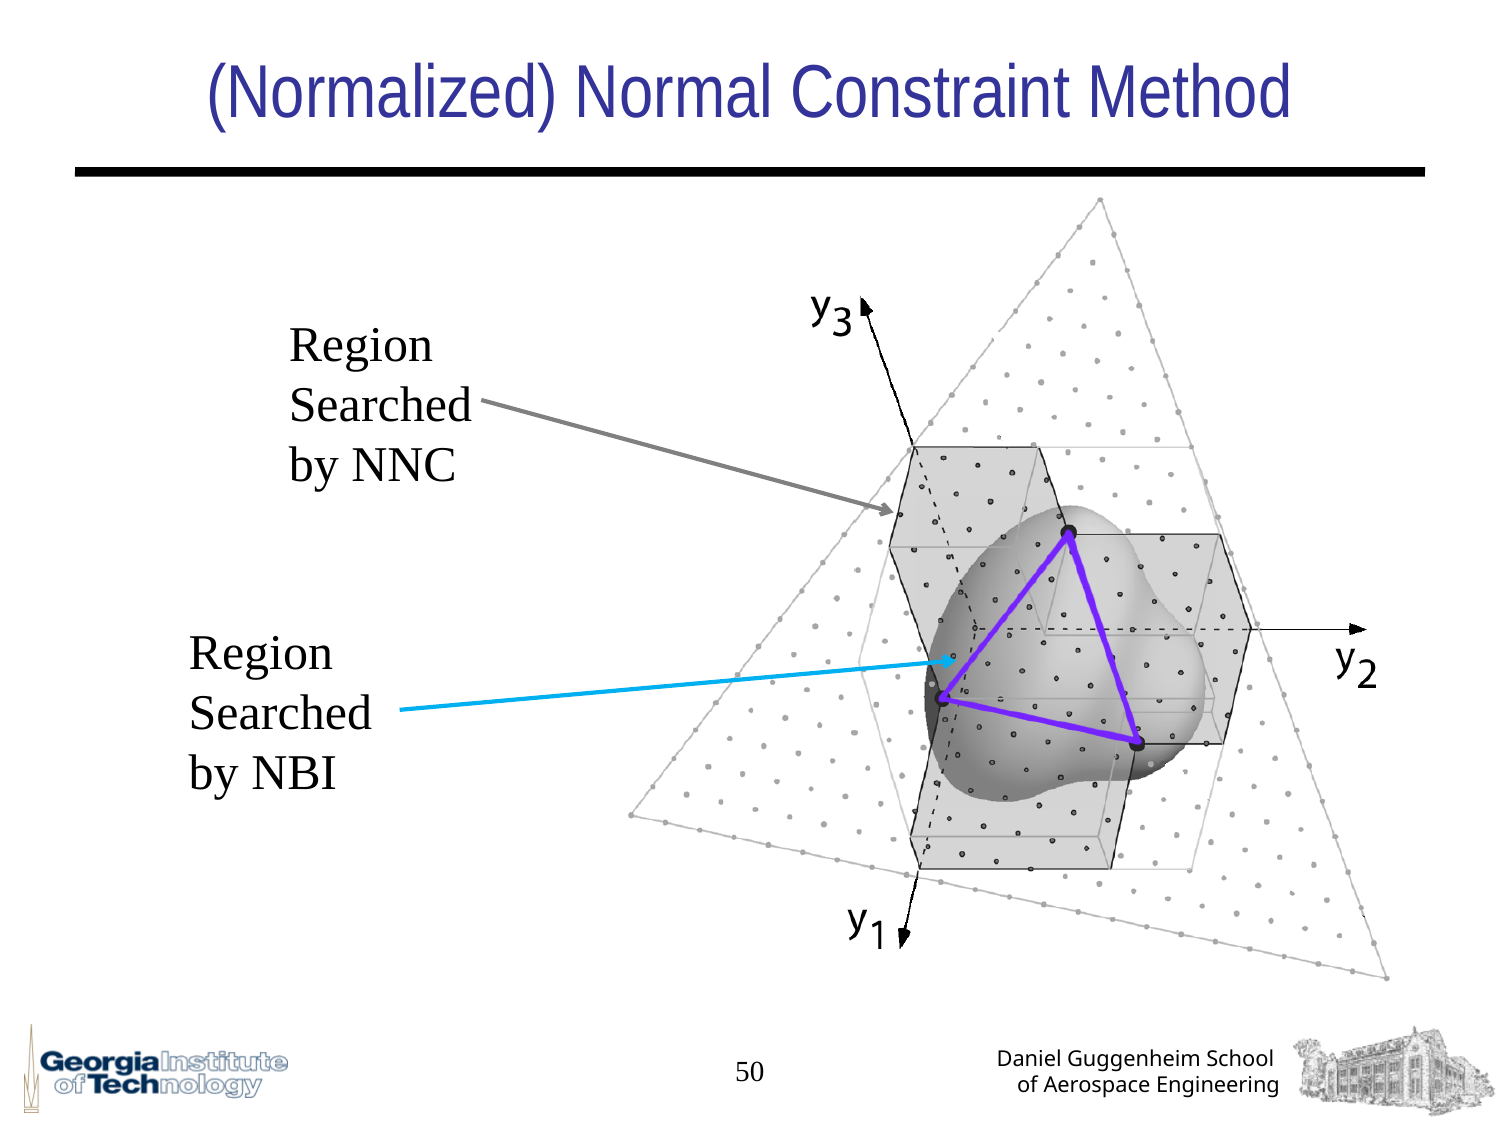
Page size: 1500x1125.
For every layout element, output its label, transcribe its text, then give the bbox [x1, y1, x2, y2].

title (Normalized) Normal Constraint Method [24, 12, 1476, 163]
text_box Region Searched by NBI [173, 612, 400, 808]
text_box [480, 399, 894, 513]
text_box Region Searched by NNC [273, 304, 500, 499]
picture [24, 1024, 288, 1113]
picture [594, 191, 1400, 997]
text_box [400, 660, 957, 712]
picture [1287, 1021, 1499, 1121]
